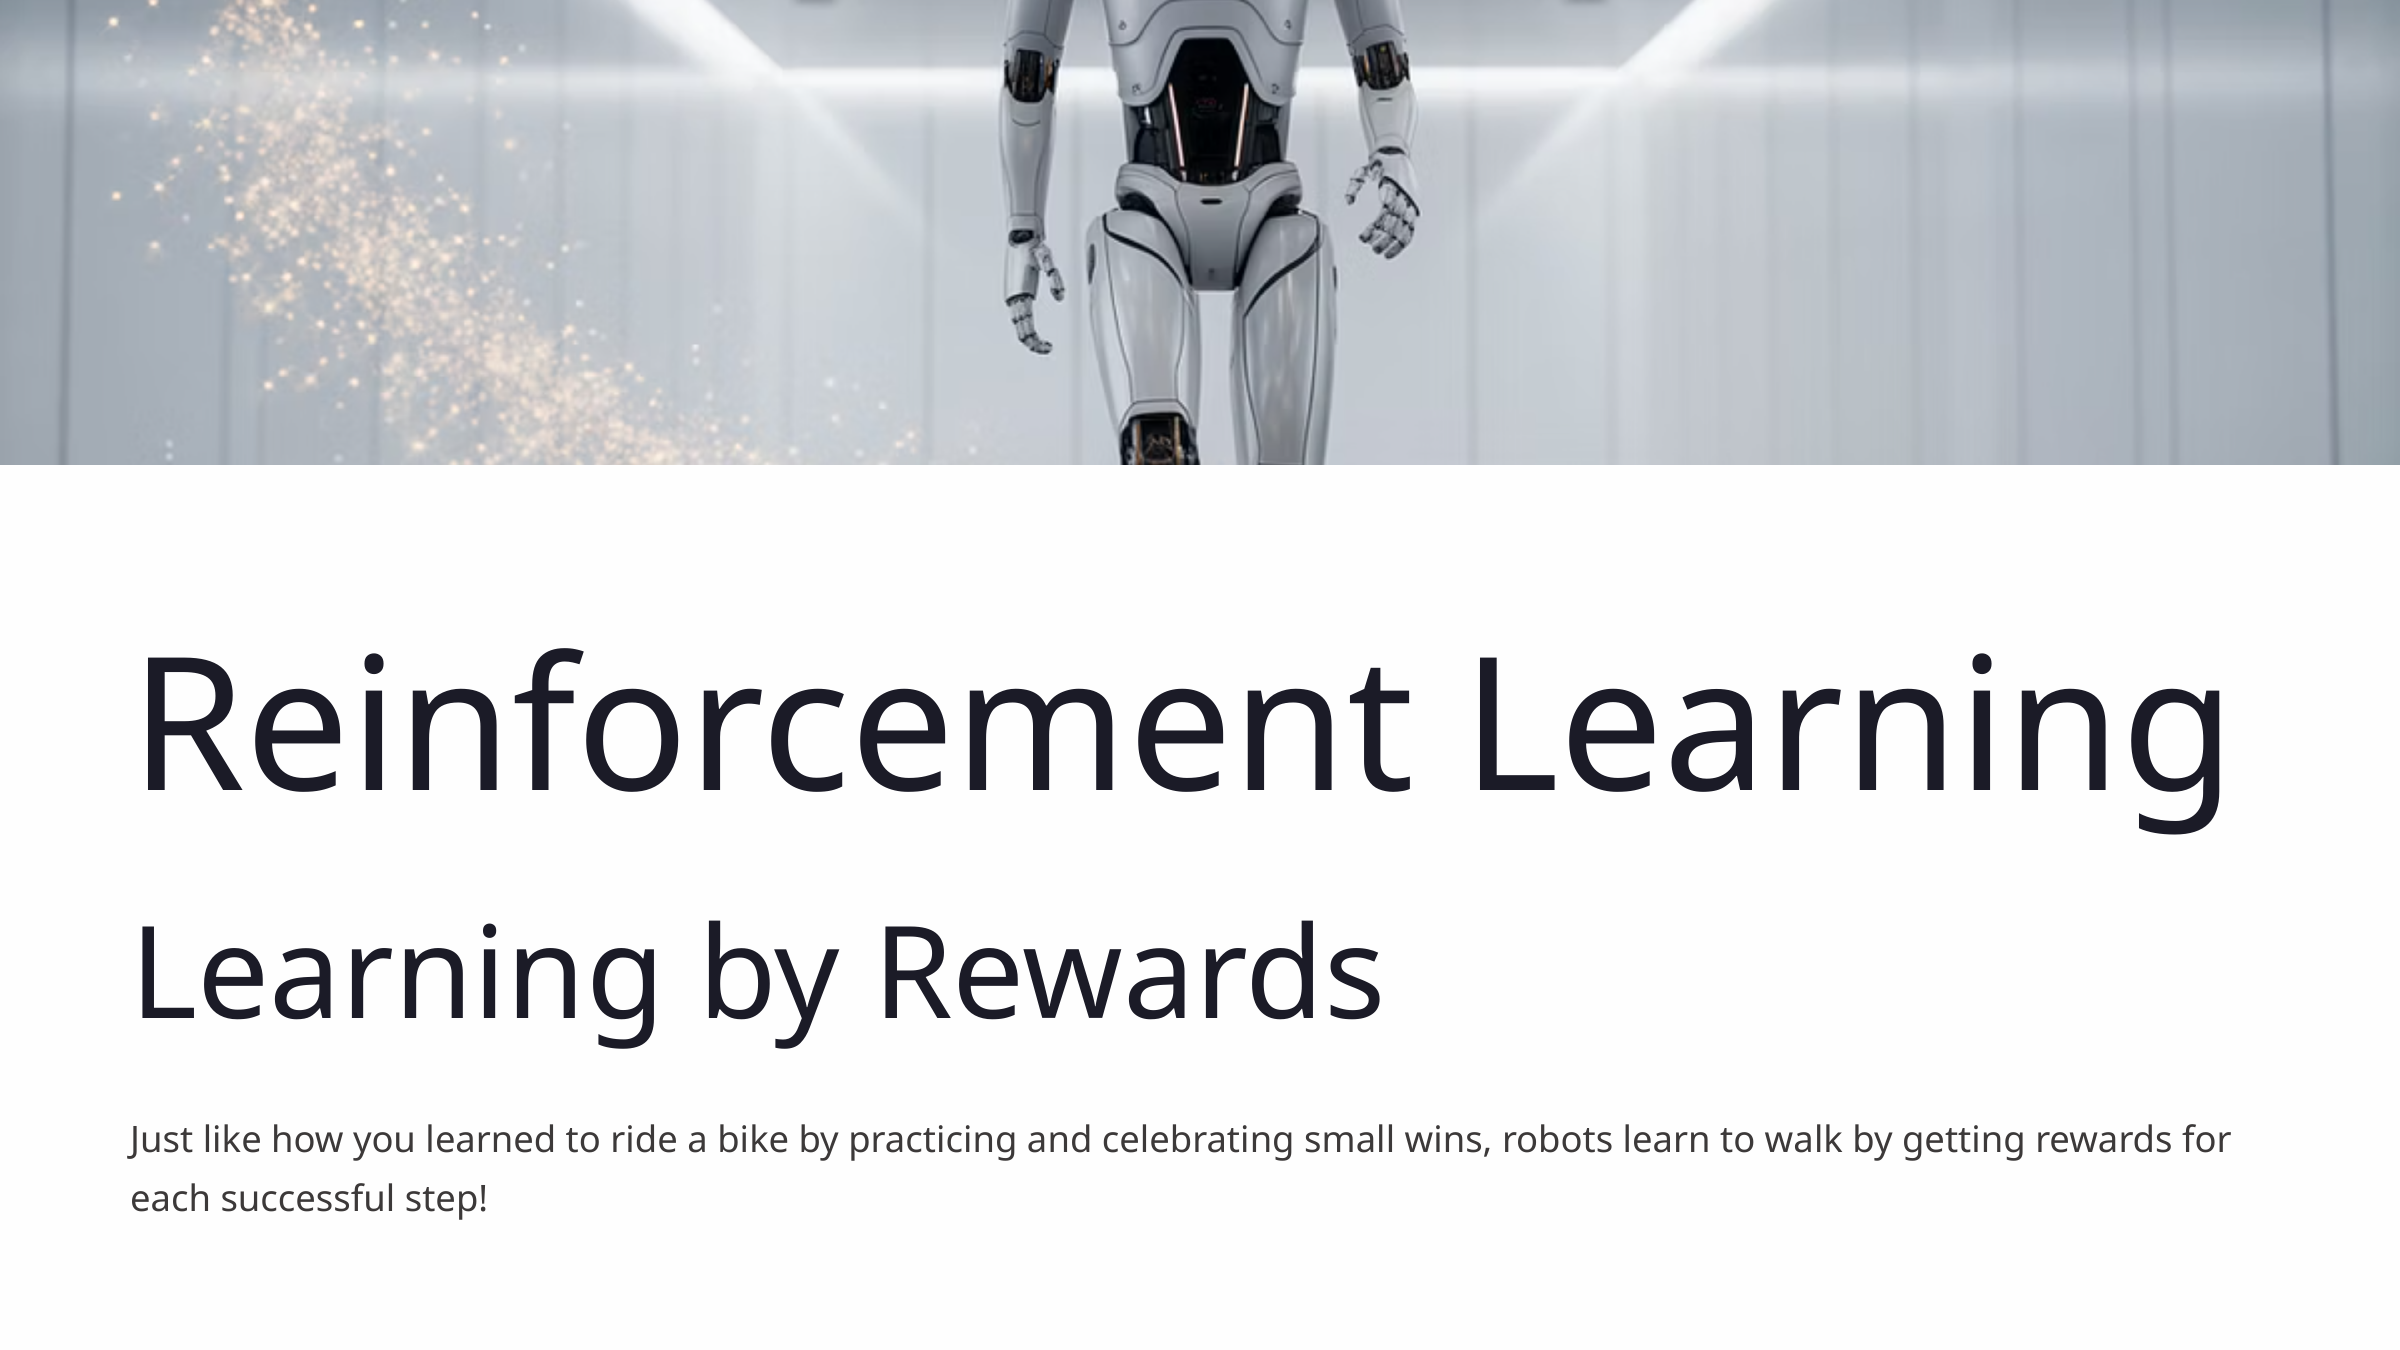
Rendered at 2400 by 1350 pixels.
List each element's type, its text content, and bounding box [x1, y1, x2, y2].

text_box Learning by Rewards [130, 884, 1414, 1045]
text_box Just like how you learned to ride a bike by practicing and celebrating small wins, robots learn to walk by getting rewards for each successful step! [130, 1100, 2270, 1220]
text_box Reinforcement Learning [130, 595, 2200, 829]
picture [0, 0, 2400, 466]
